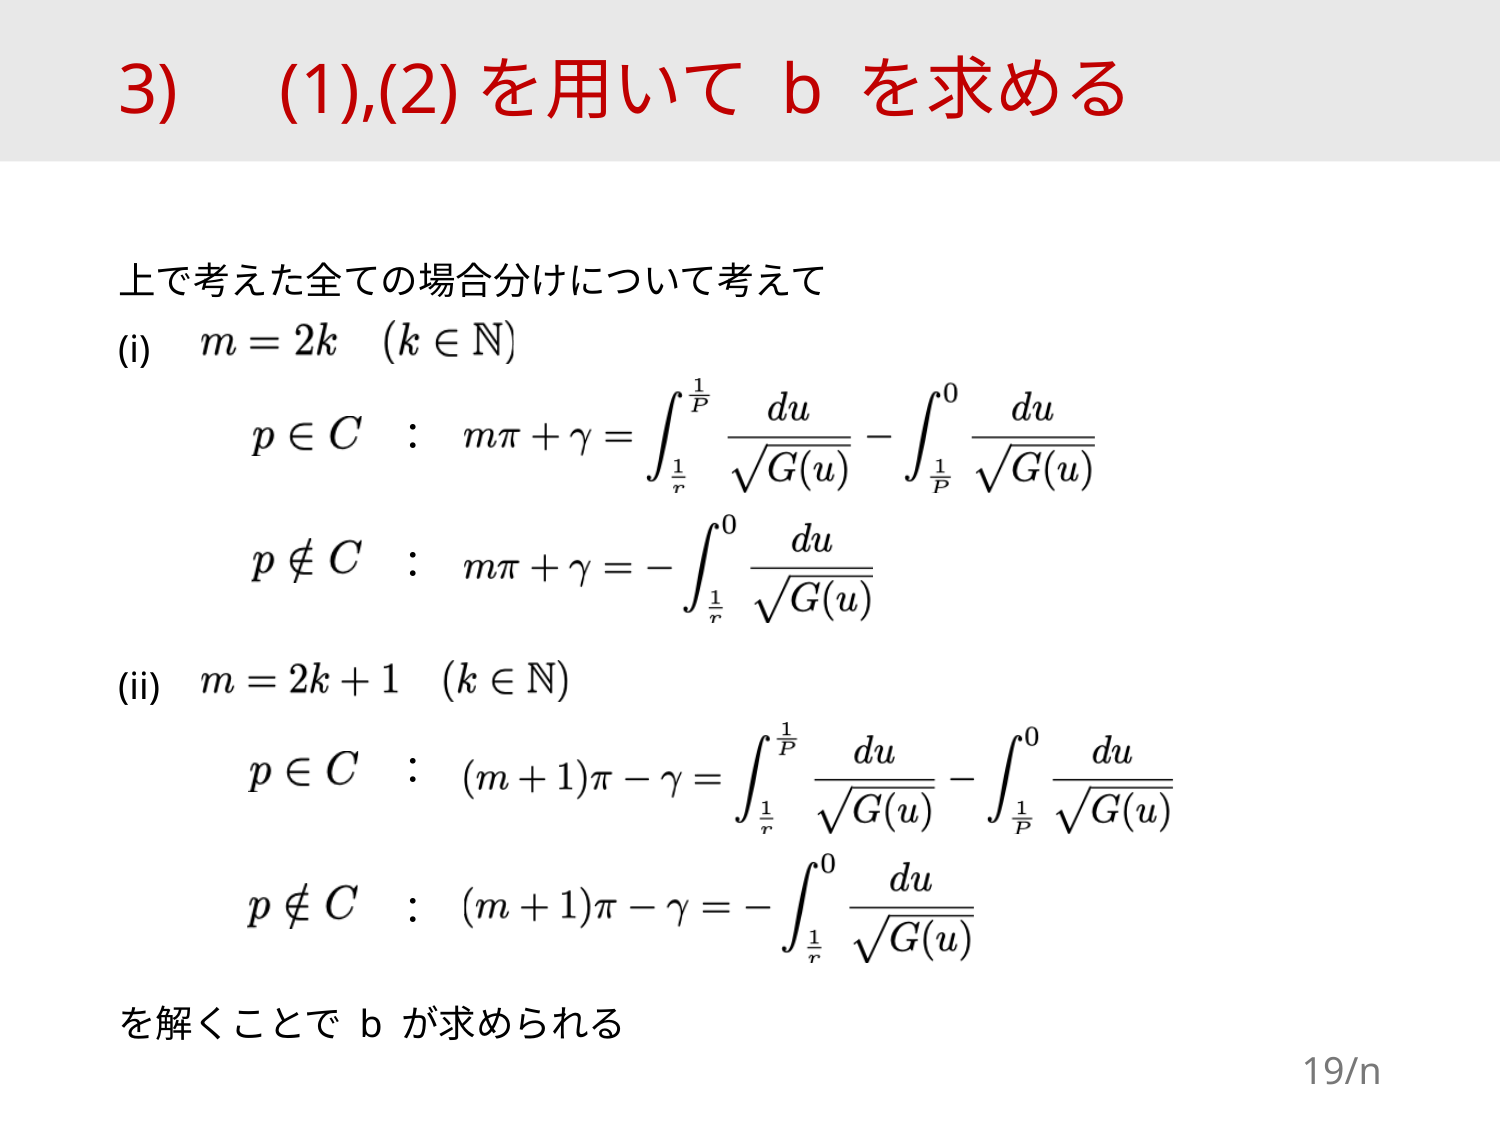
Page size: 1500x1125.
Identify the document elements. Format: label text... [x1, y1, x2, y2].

picture [463, 852, 975, 964]
slide_number 19/n [1059, 1042, 1397, 1103]
text_box ： [379, 534, 447, 594]
picture [251, 537, 363, 584]
picture [246, 883, 359, 929]
picture [463, 513, 874, 624]
picture [201, 319, 514, 365]
text_box 上で考えた全ての場合分けについて考えて (i) (ii) を解くことで b が求められる [103, 227, 1397, 1065]
picture [463, 722, 1174, 835]
text_box ： [379, 879, 447, 940]
picture [463, 378, 1096, 493]
picture [251, 415, 363, 457]
picture [247, 751, 359, 792]
text_box ： [379, 405, 447, 466]
title 3) (1),(2)を用いて b を求める [103, 11, 1397, 173]
text_box ： [379, 739, 447, 800]
text_box [0, 0, 1500, 163]
picture [201, 659, 568, 702]
